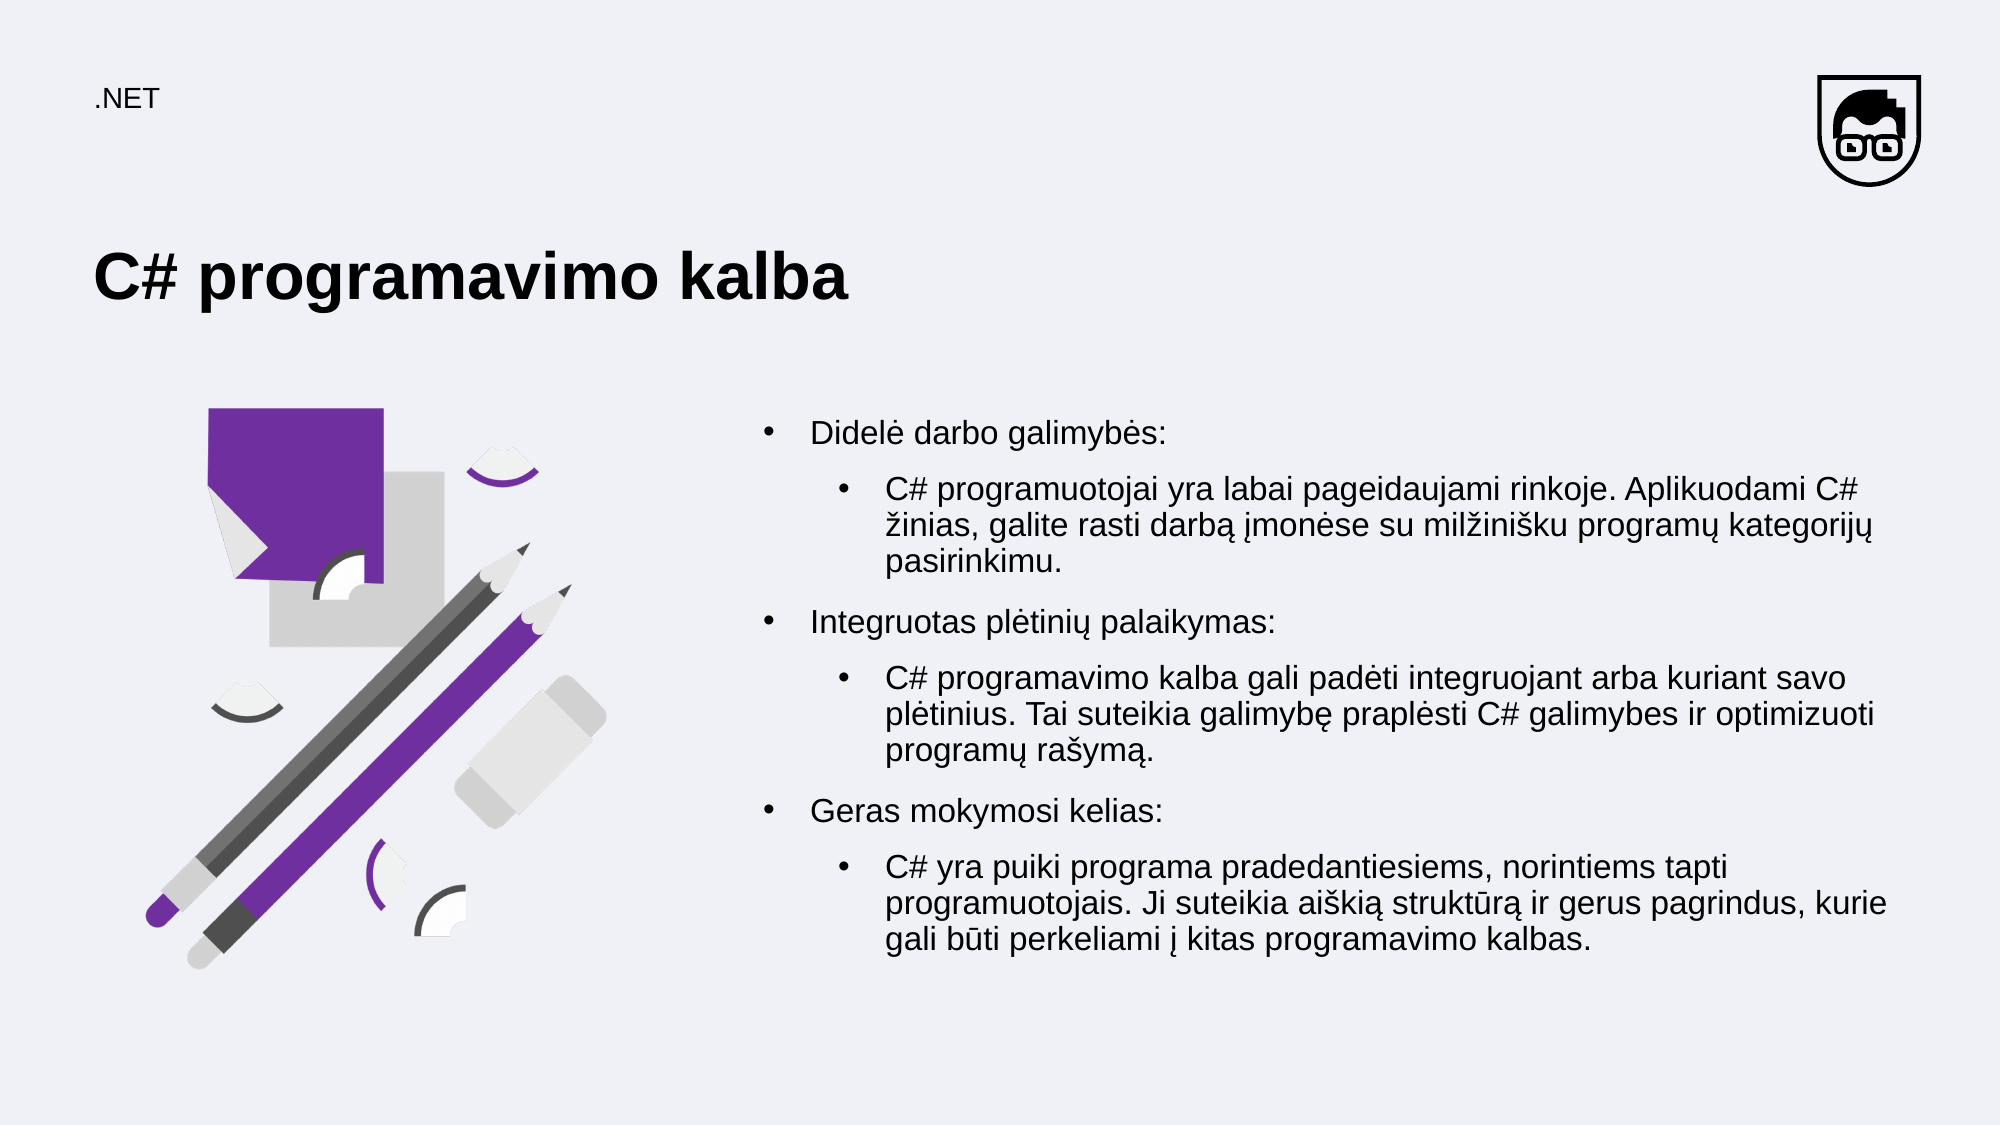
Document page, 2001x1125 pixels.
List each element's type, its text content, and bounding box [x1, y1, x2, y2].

list Didelė darbo galimybės: C# programuotojai yra labai pageidaujami rinkoje. Aplikuodami C# žinias, galite rasti darbą įmonėse su milžinišku programų kategorijų pasirinkimu. Integruotas plėtinių palaikymas: C# programavimo kalba gali padėti integruojant arba kuriant savo plėtinius. Tai suteikia galimybę praplėsti C# galimybes ir optimizuoti programų rašymą. Geras mokymosi kelias: C# yra puiki programa pradedantiesiems, norintiems tapti programuotojais. Ji suteikia aiškią struktūrą ir gerus pagrindus, kurie gali būti perkeliami į kitas programavimo kalbas. [751, 403, 1930, 1051]
picture [0, 311, 751, 1062]
list .NET [78, 75, 1001, 151]
title C# programavimo kalba [78, 224, 1852, 403]
